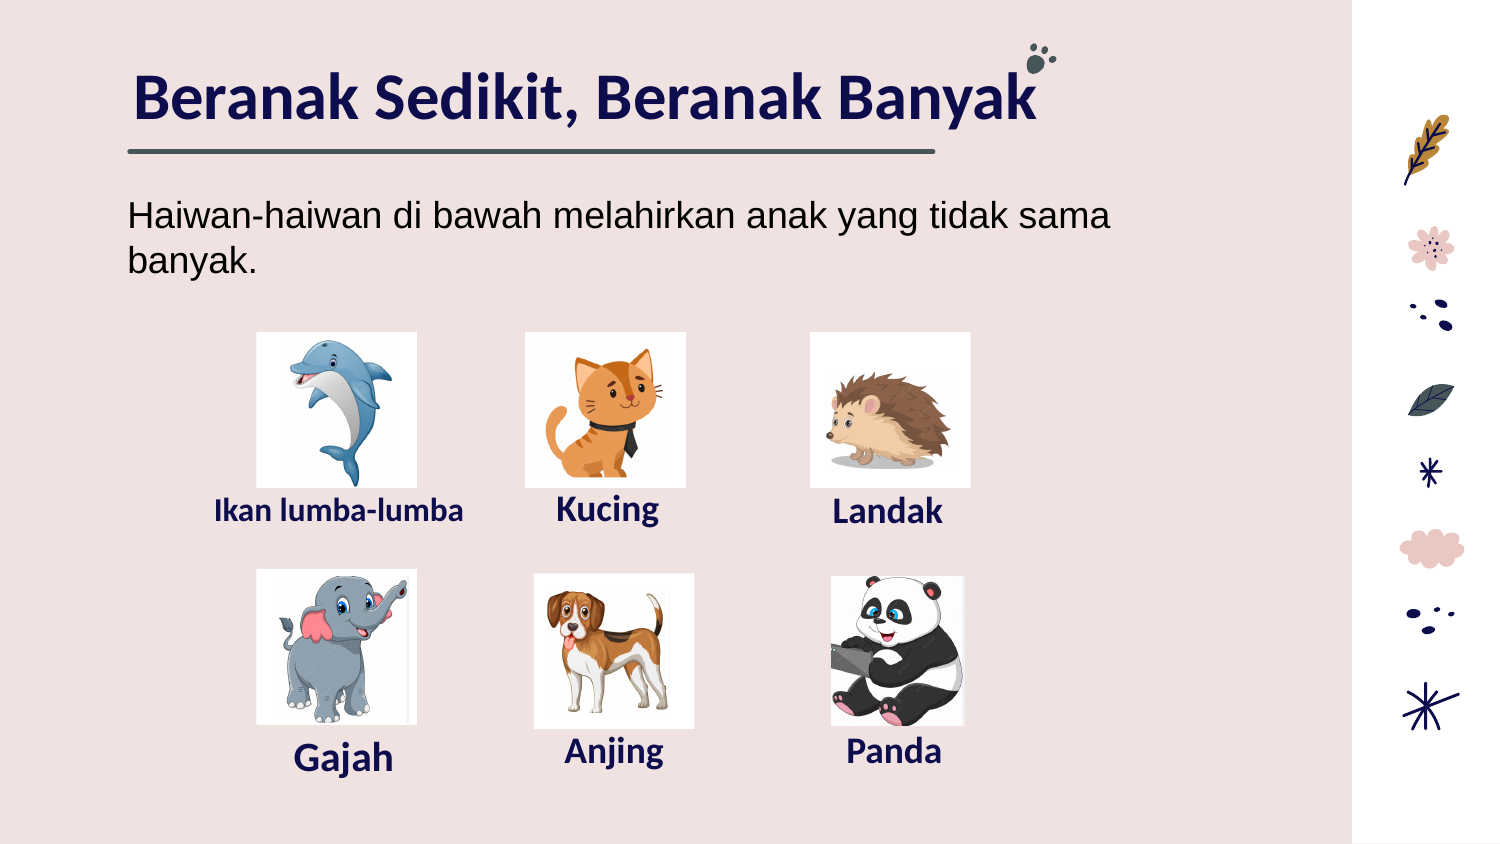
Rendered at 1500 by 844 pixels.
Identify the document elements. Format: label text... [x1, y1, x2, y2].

text_box [810, 332, 971, 488]
title Gajah [233, 726, 455, 784]
text_box Haiwan-haiwan di bawah melahirkan anak yang tidak sama banyak. [112, 183, 1170, 289]
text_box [1025, 43, 1058, 75]
text_box [256, 568, 417, 725]
picture [279, 576, 409, 723]
text_box [256, 332, 417, 479]
text_box [525, 332, 686, 478]
picture [282, 340, 400, 487]
text_box Kucing [512, 478, 704, 536]
picture [535, 337, 670, 480]
text_box Anjing [519, 720, 709, 778]
picture [823, 372, 953, 472]
picture [830, 576, 966, 726]
title Panda [831, 719, 978, 777]
title Landak [817, 479, 1009, 537]
text_box [533, 573, 695, 720]
title Beranak Sedikit, Beranak Banyak [118, 37, 1382, 132]
picture [546, 589, 670, 713]
title Ikan lumba-lumba [198, 479, 483, 537]
